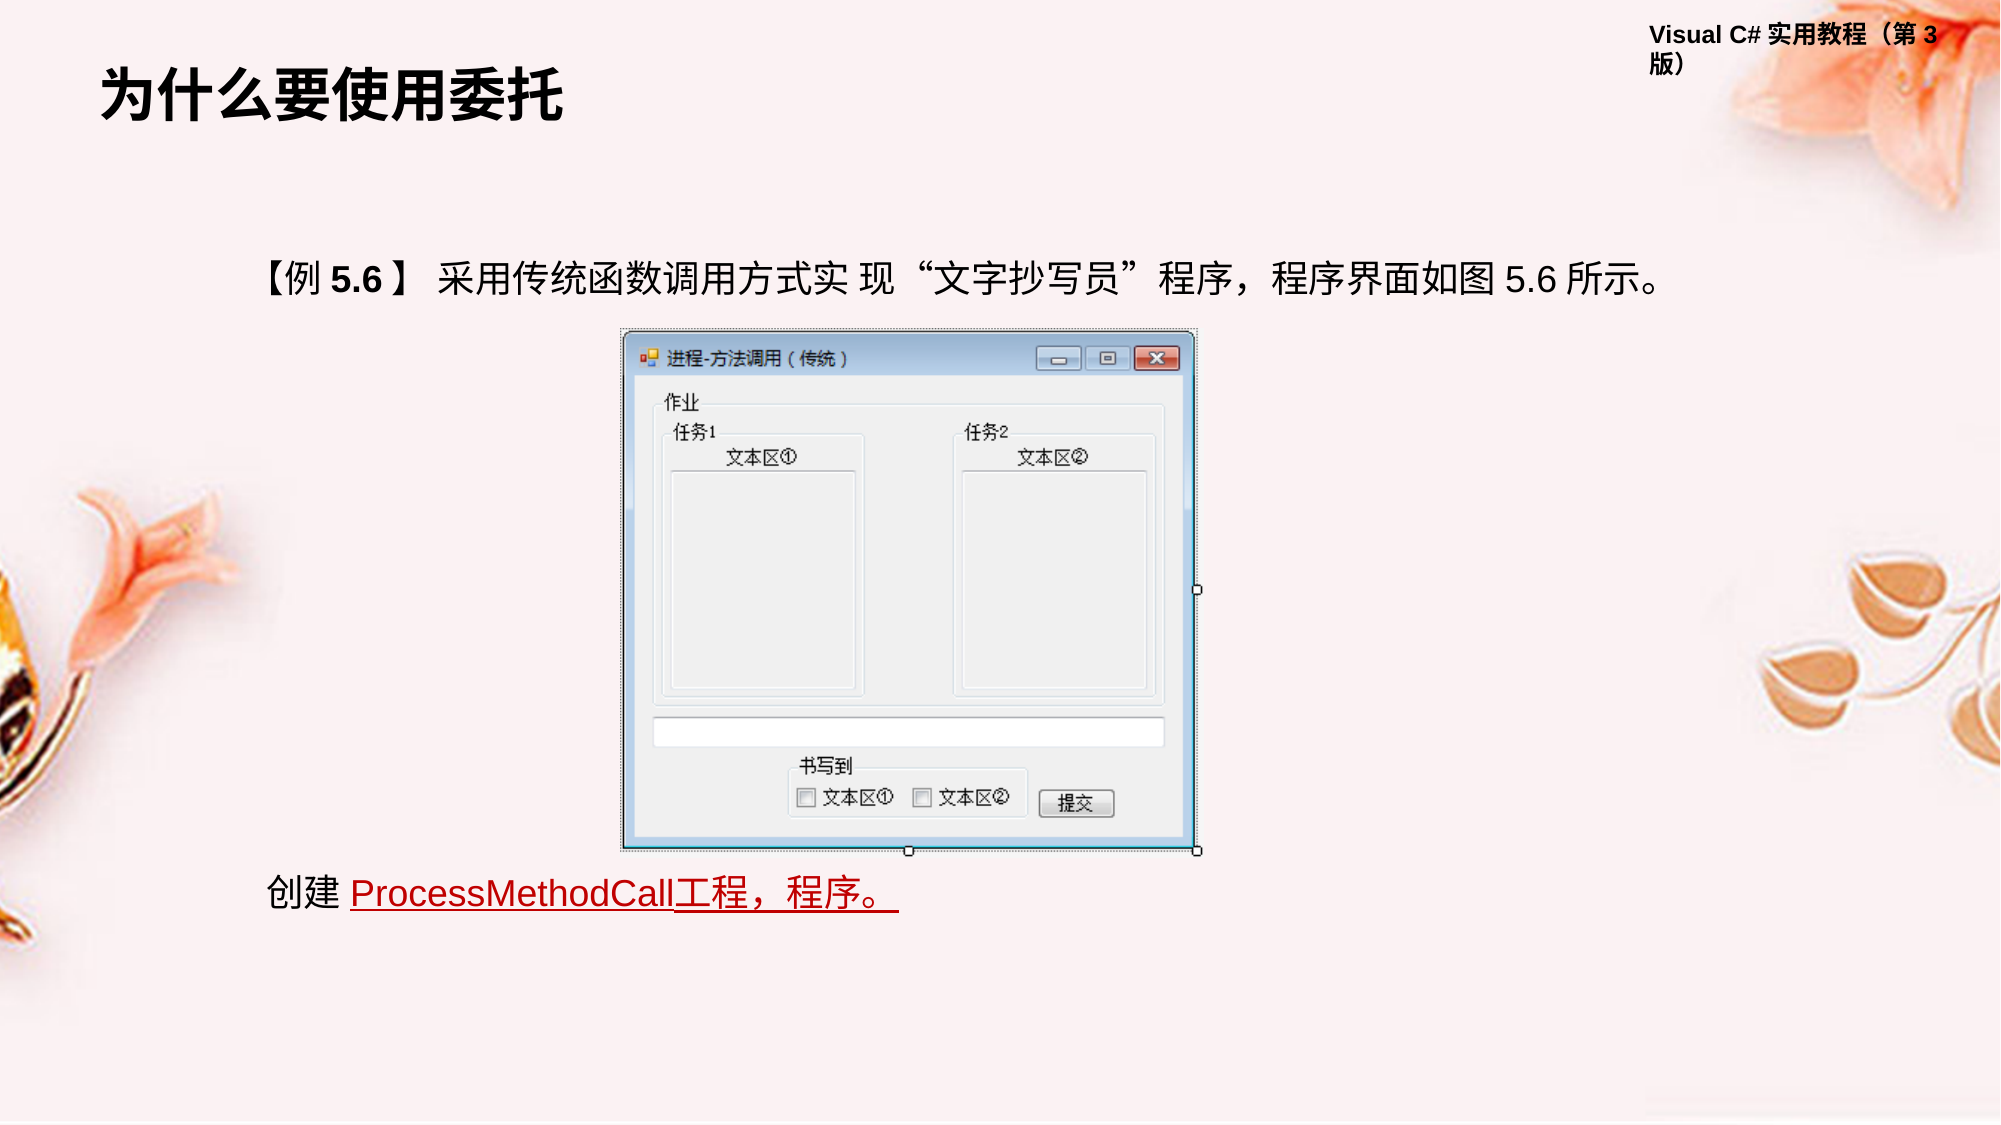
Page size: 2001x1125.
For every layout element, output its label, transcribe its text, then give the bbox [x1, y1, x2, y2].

text_box 创建ProcessMethodCall工程，程序。 [251, 862, 915, 932]
picture [0, 0, 2001, 1125]
text_box 为什么要使用委托 [83, 58, 586, 136]
text_box 【例5.6】 采用传统函数调用方式实 现“文字抄写员”程序，程序界面如图5.6所示。 [231, 247, 1748, 308]
